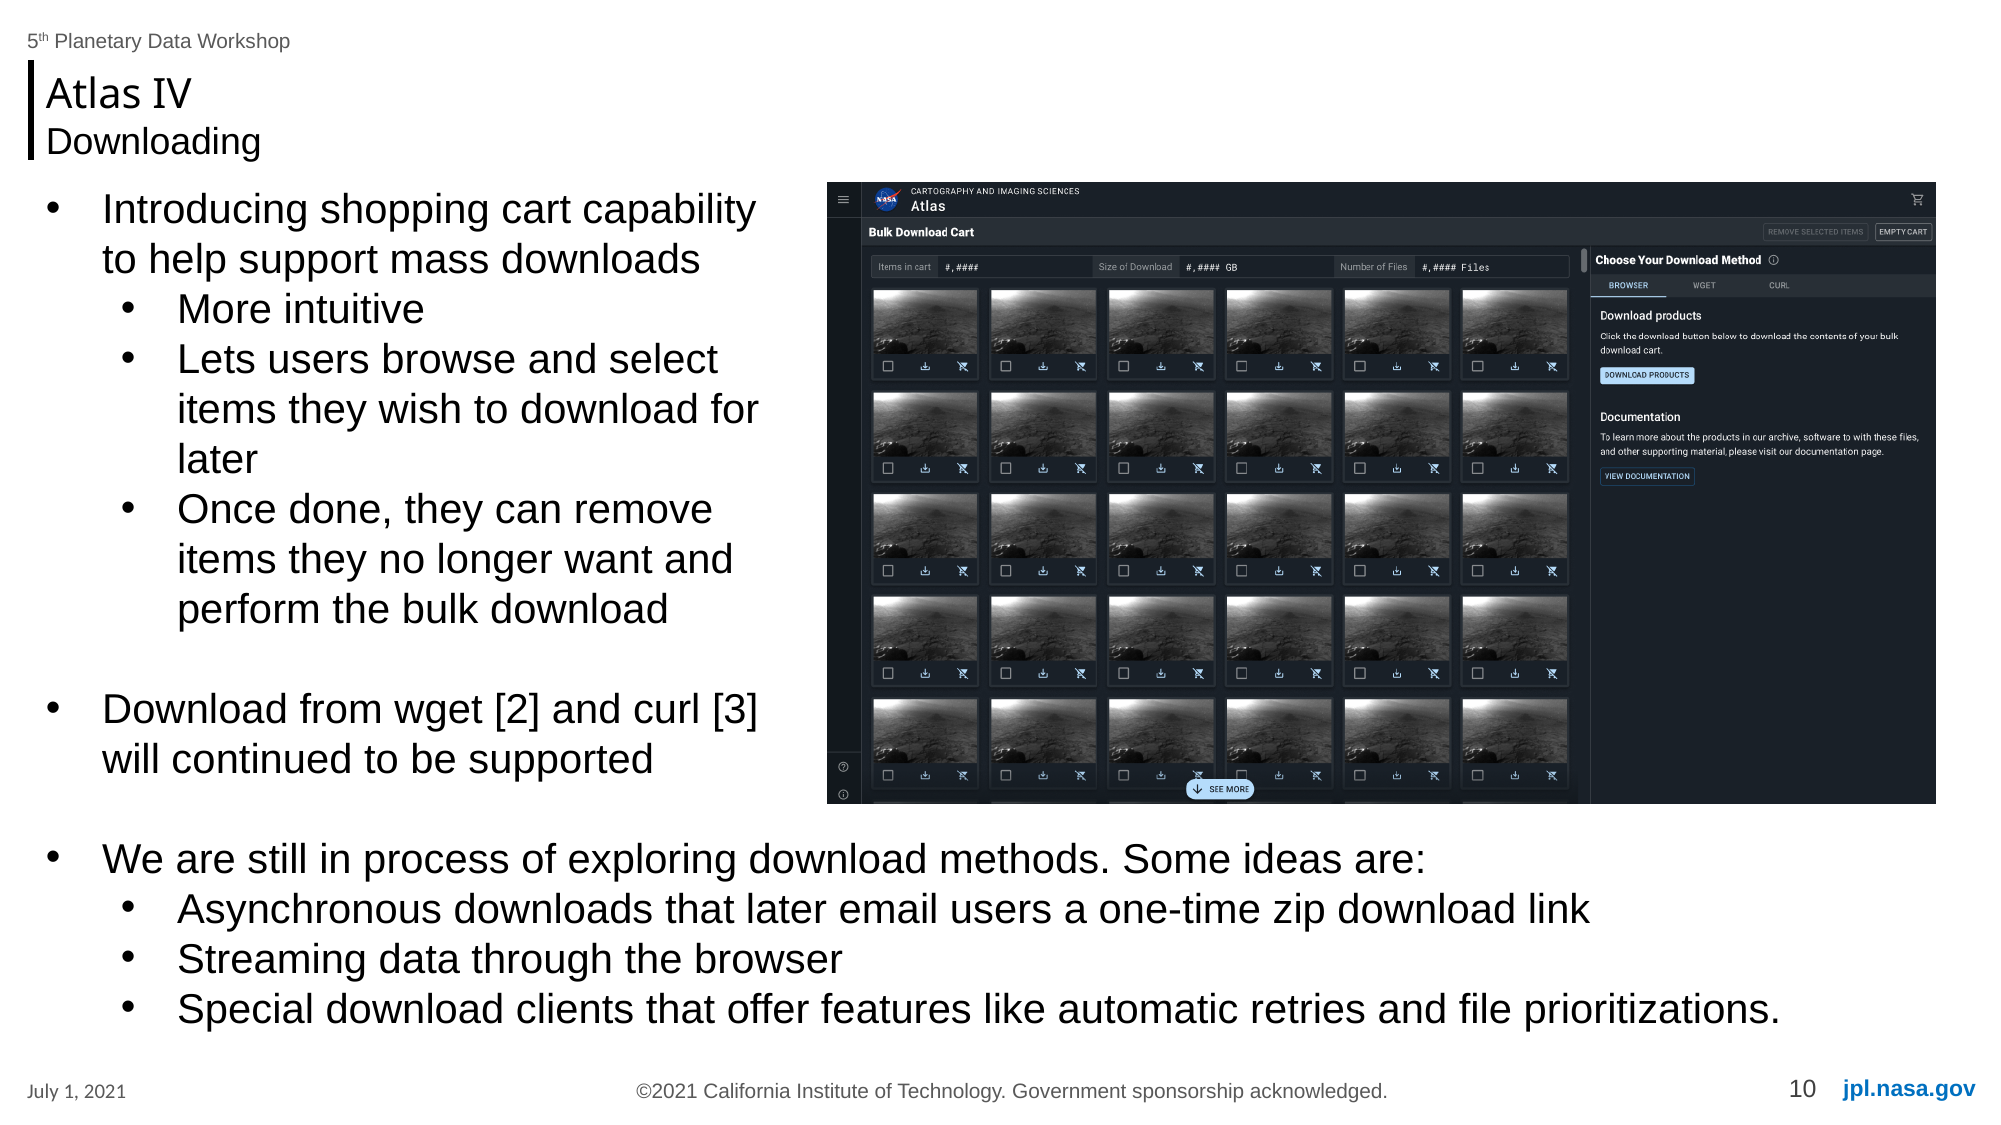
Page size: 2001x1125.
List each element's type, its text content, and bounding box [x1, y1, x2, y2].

text_box Atlas IV [34, 59, 1870, 109]
text_box We are still in process of exploring download methods. Some ideas are: Asynchronous downloads that later email users a one-time zip download link Streaming data through the browser Special download clients that offer features like automatic retries and file prioritizations. [31, 823, 1851, 1084]
text_box ©2021 California Institute of Technology. Government sponsorship acknowledged. [580, 1084, 1381, 1111]
text_box jpl.nasa.gov [1832, 1066, 2000, 1109]
text_box July 1, 2021 [12, 1070, 197, 1111]
slide_number 10 [1381, 1084, 1832, 1118]
picture [827, 182, 1936, 804]
text_box Downloading [31, 109, 1870, 170]
text_box 5th Planetary Data Workshop [12, 19, 2000, 60]
text_box [793, 174, 1829, 291]
text_box Introducing shopping cart capability to help support mass downloads More intuitive Lets users browse and select items they wish to download for later Once done, they can remove items they no longer want and perform the bulk download Download from wget [2] and curl [3] will continued to be supported [31, 174, 793, 790]
